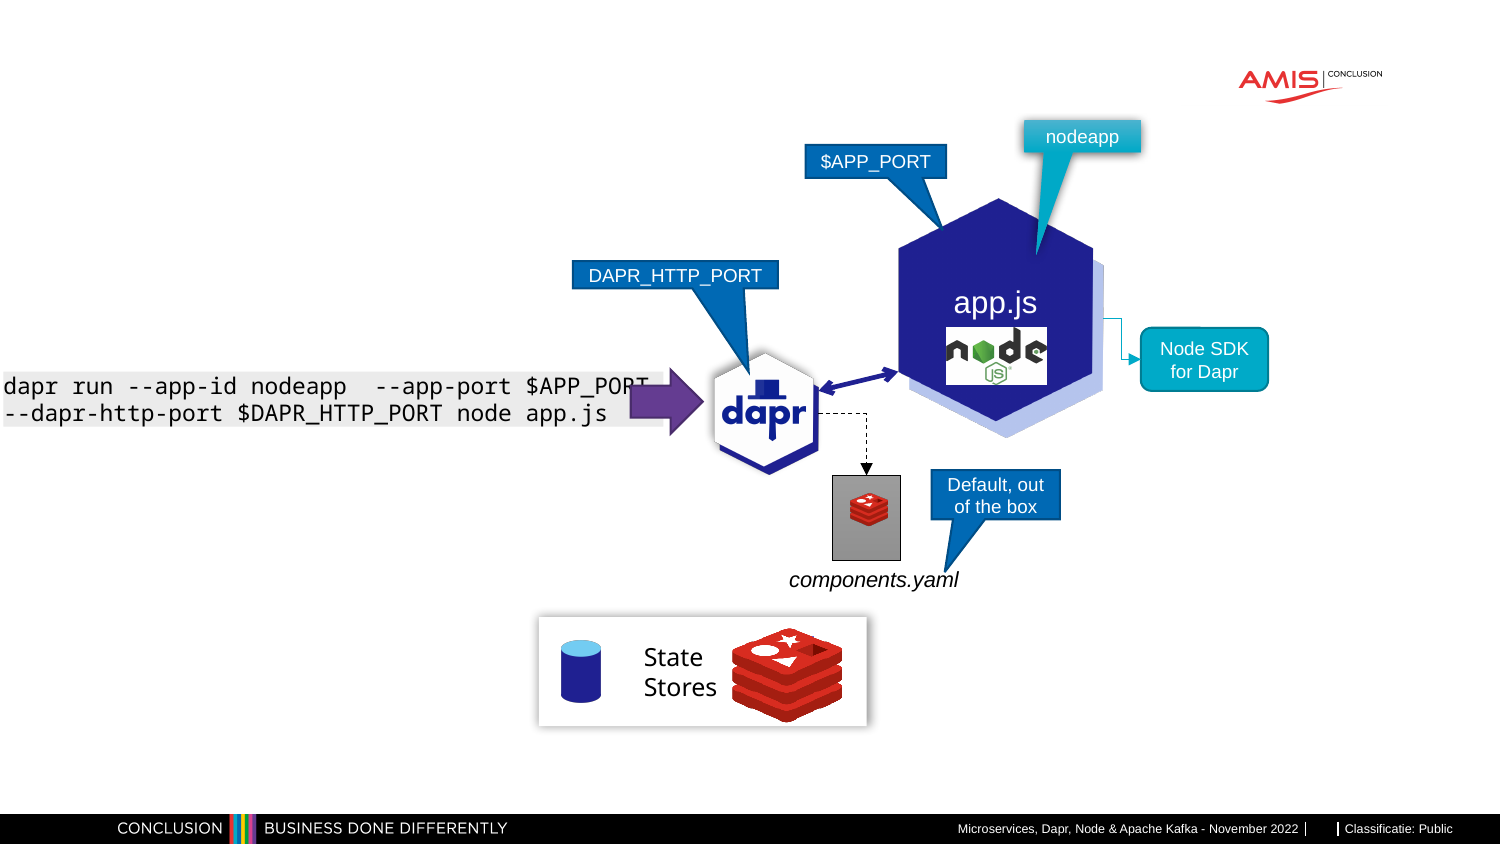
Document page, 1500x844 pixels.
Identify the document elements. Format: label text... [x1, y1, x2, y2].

text_box State Stores [538, 617, 867, 727]
text_box Node SDK for Dapr [1139, 326, 1270, 392]
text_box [898, 198, 1104, 438]
picture [1181, 59, 1388, 106]
picture [561, 640, 601, 703]
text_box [1103, 318, 1141, 360]
picture [239, 814, 1500, 844]
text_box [819, 371, 899, 391]
text_box [832, 475, 901, 561]
text_box DAPR_HTTP_PORT [571, 260, 779, 353]
picture [0, 814, 236, 844]
picture [729, 625, 848, 725]
text_box $APP_PORT [804, 143, 948, 198]
picture [849, 492, 890, 527]
text_box components.yaml [789, 565, 959, 592]
picture [946, 327, 1047, 385]
text_box [629, 367, 705, 437]
text_box dapr run --app-id nodeapp --app-port $APP_PORT --dapr-http-port $DAPR_HTTP_PORT node app.js [3, 371, 664, 427]
picture [714, 353, 819, 475]
text_box nodeapp [1024, 120, 1141, 198]
text_box Default, out of the box [930, 469, 1061, 573]
footer Microservices, Dapr, Node & Apache Kafka - November 2022 [814, 820, 1299, 839]
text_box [818, 413, 867, 476]
